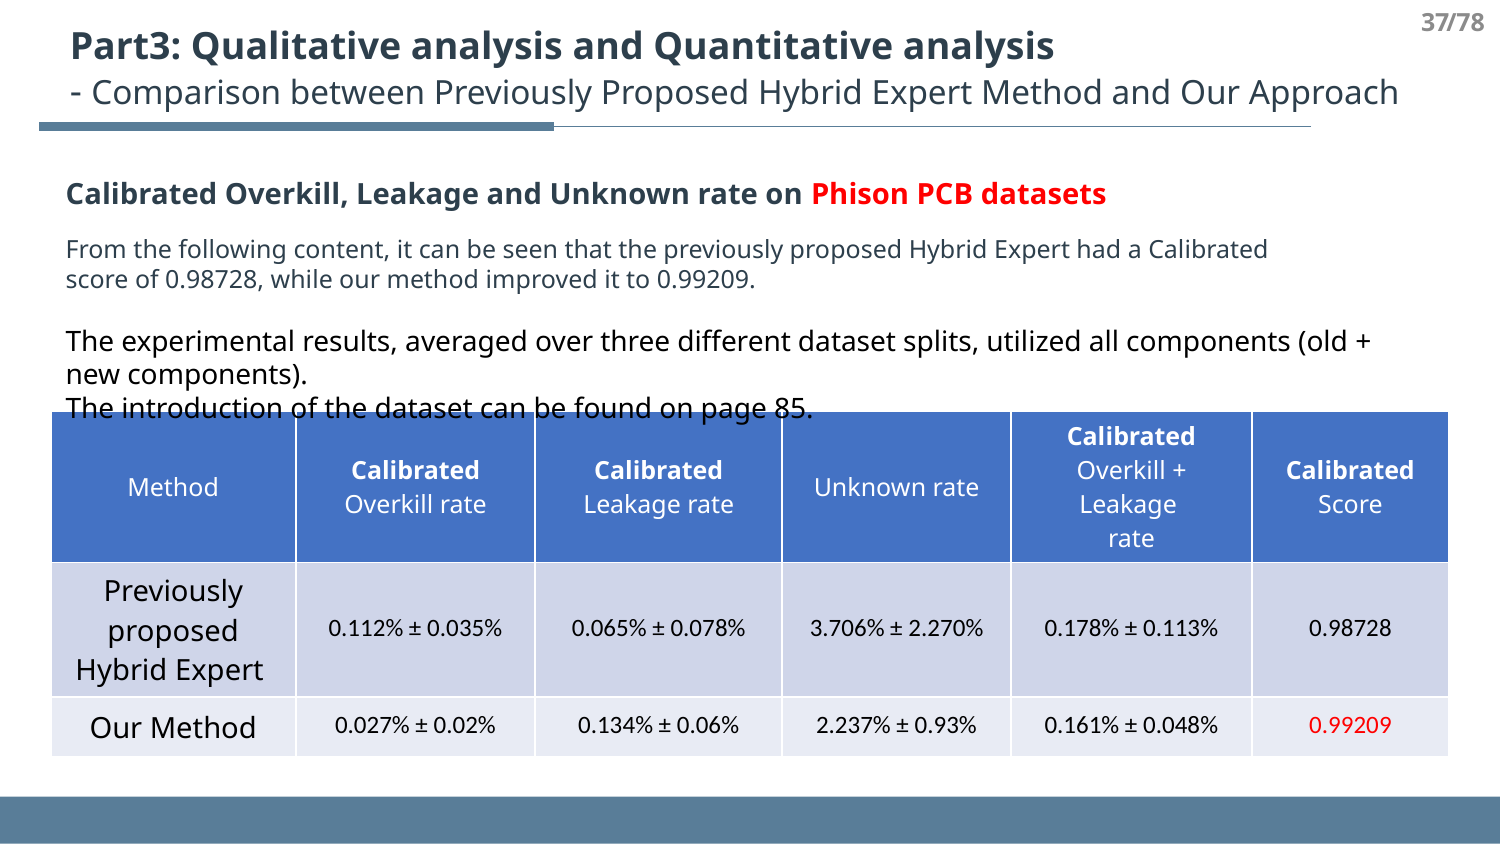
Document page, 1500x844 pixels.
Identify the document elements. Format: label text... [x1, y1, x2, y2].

table_cell 0.112% ± 0.035% [297, 563, 534, 696]
table_cell 0.161% ± 0.048% [1012, 698, 1251, 756]
slide_number 37 [1162, 0, 1465, 48]
table_cell 0.98728 [1253, 563, 1448, 696]
table_cell 2.237% ± 0.93% [783, 698, 1010, 756]
table_header Unknown rate [783, 432, 1010, 562]
table_header Calibrated Score [1253, 432, 1448, 562]
text_box The experimental results, averaged over three different dataset splits, utilized all components (old + new components). The introduction of the dataset can be found on page 85. [50, 315, 1449, 432]
table_header Calibrated Overkill + Leakage rate [1012, 432, 1251, 562]
table_cell 0.065% ± 0.078% [536, 563, 781, 696]
footer /78 [1465, 1, 1500, 47]
table_cell Previously proposed Hybrid Expert [52, 563, 295, 696]
text_box Calibrated Overkill, Leakage and Unknown rate on Phison PCB datasets [50, 167, 1164, 218]
table_cell 0.178% ± 0.113% [1012, 563, 1251, 696]
table_cell 3.706% ± 2.270% [783, 563, 1010, 696]
table_header Calibrated Overkill rate [297, 432, 534, 562]
table_header Method [52, 432, 295, 562]
table_cell Our Method [52, 698, 295, 756]
text_box From the following content, it can be seen that the previously proposed Hybrid Expert had a Calibrated score of 0.98728, while our method improved it to 0.99209. [50, 225, 1311, 301]
table_header Calibrated Leakage rate [536, 432, 781, 562]
text_box Part3: Qualitative analysis and Quantitative analysis - Comparison between Previously Proposed Hybrid Expert Method and Our Approach [54, 14, 1417, 120]
table_cell 0.134% ± 0.06% [536, 698, 781, 756]
table_cell 0.027% ± 0.02% [297, 698, 534, 756]
table_cell 0.99209 [1253, 698, 1448, 756]
